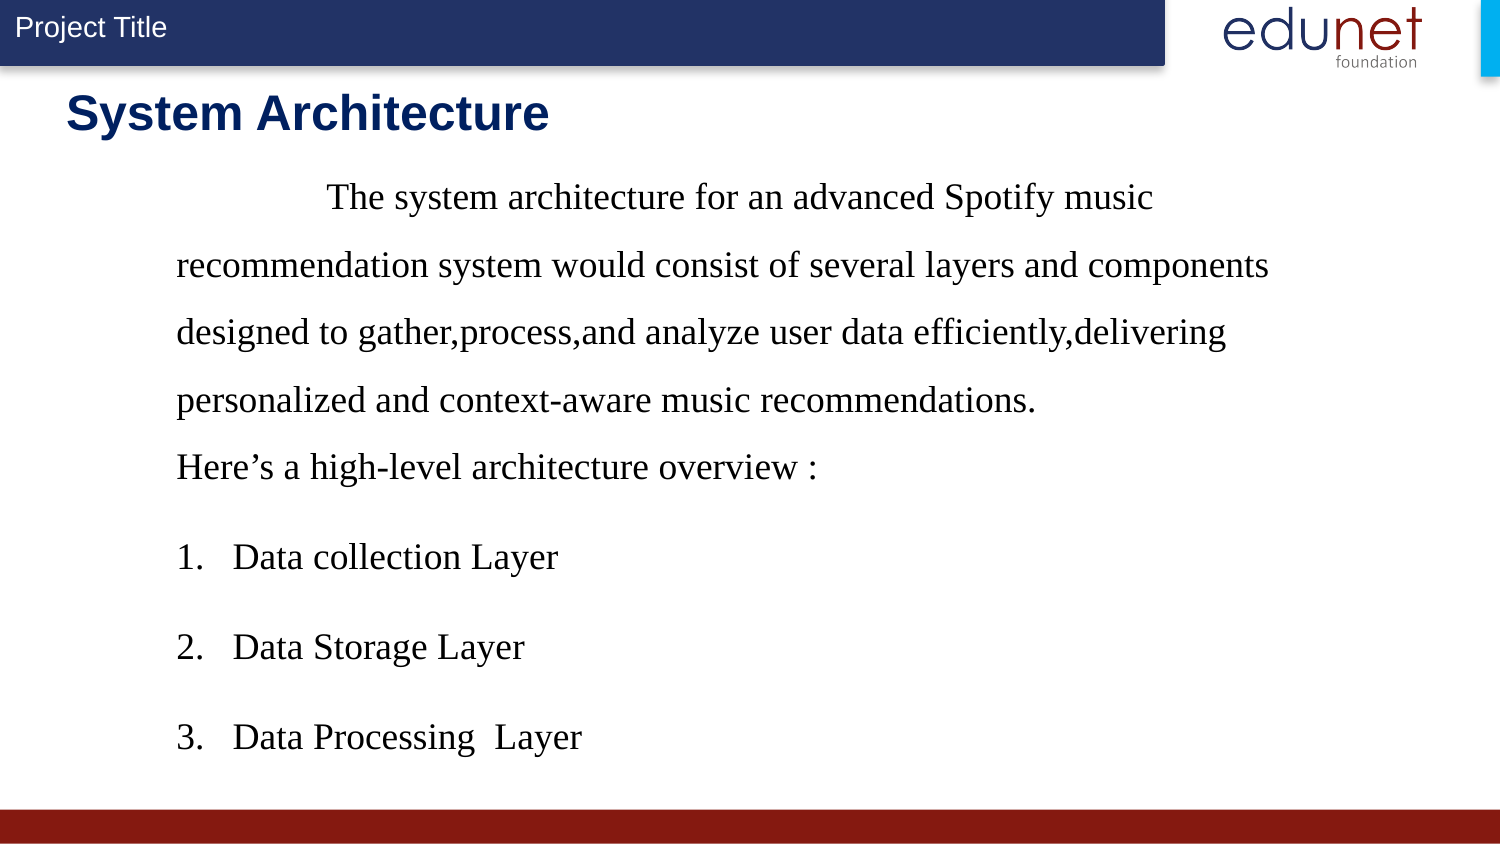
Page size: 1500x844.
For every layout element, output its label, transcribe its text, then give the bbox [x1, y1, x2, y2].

title System Architecture [51, 72, 1449, 229]
text_box The system architecture for an advanced Spotify music recommendation system would consist of several layers and components designed to gather,process,and analyze user data efficiently,delivering personalized and context-aware music recommendations. Here’s a high-level architecture overview : Data collection Layer Data Storage Layer Data Processing Layer [161, 142, 1292, 765]
picture [1219, 4, 1424, 72]
